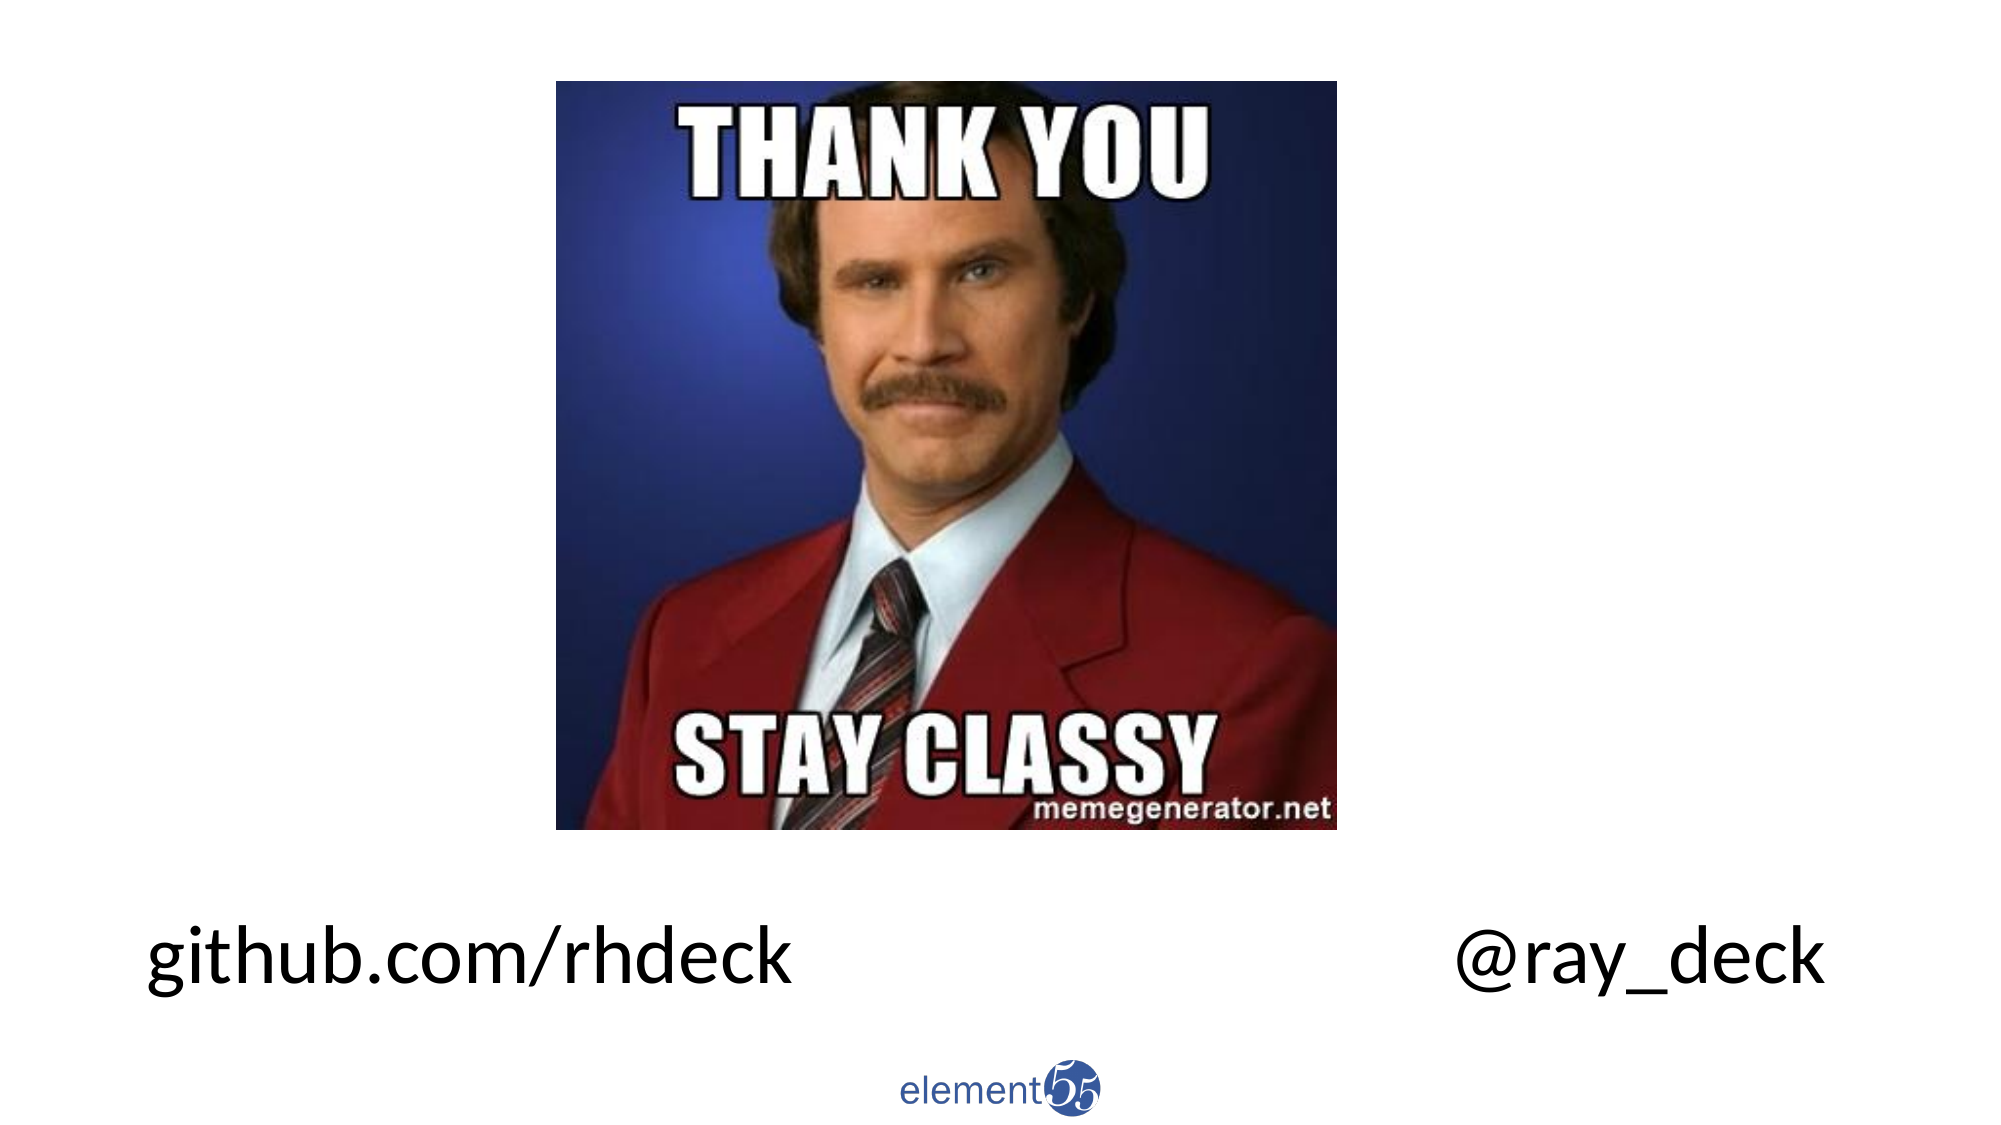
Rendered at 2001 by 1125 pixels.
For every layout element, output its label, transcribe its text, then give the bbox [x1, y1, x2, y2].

list github.com/rhdeck @ray_deck [56, 904, 1843, 1089]
picture [556, 81, 1337, 830]
picture [899, 1059, 1101, 1117]
